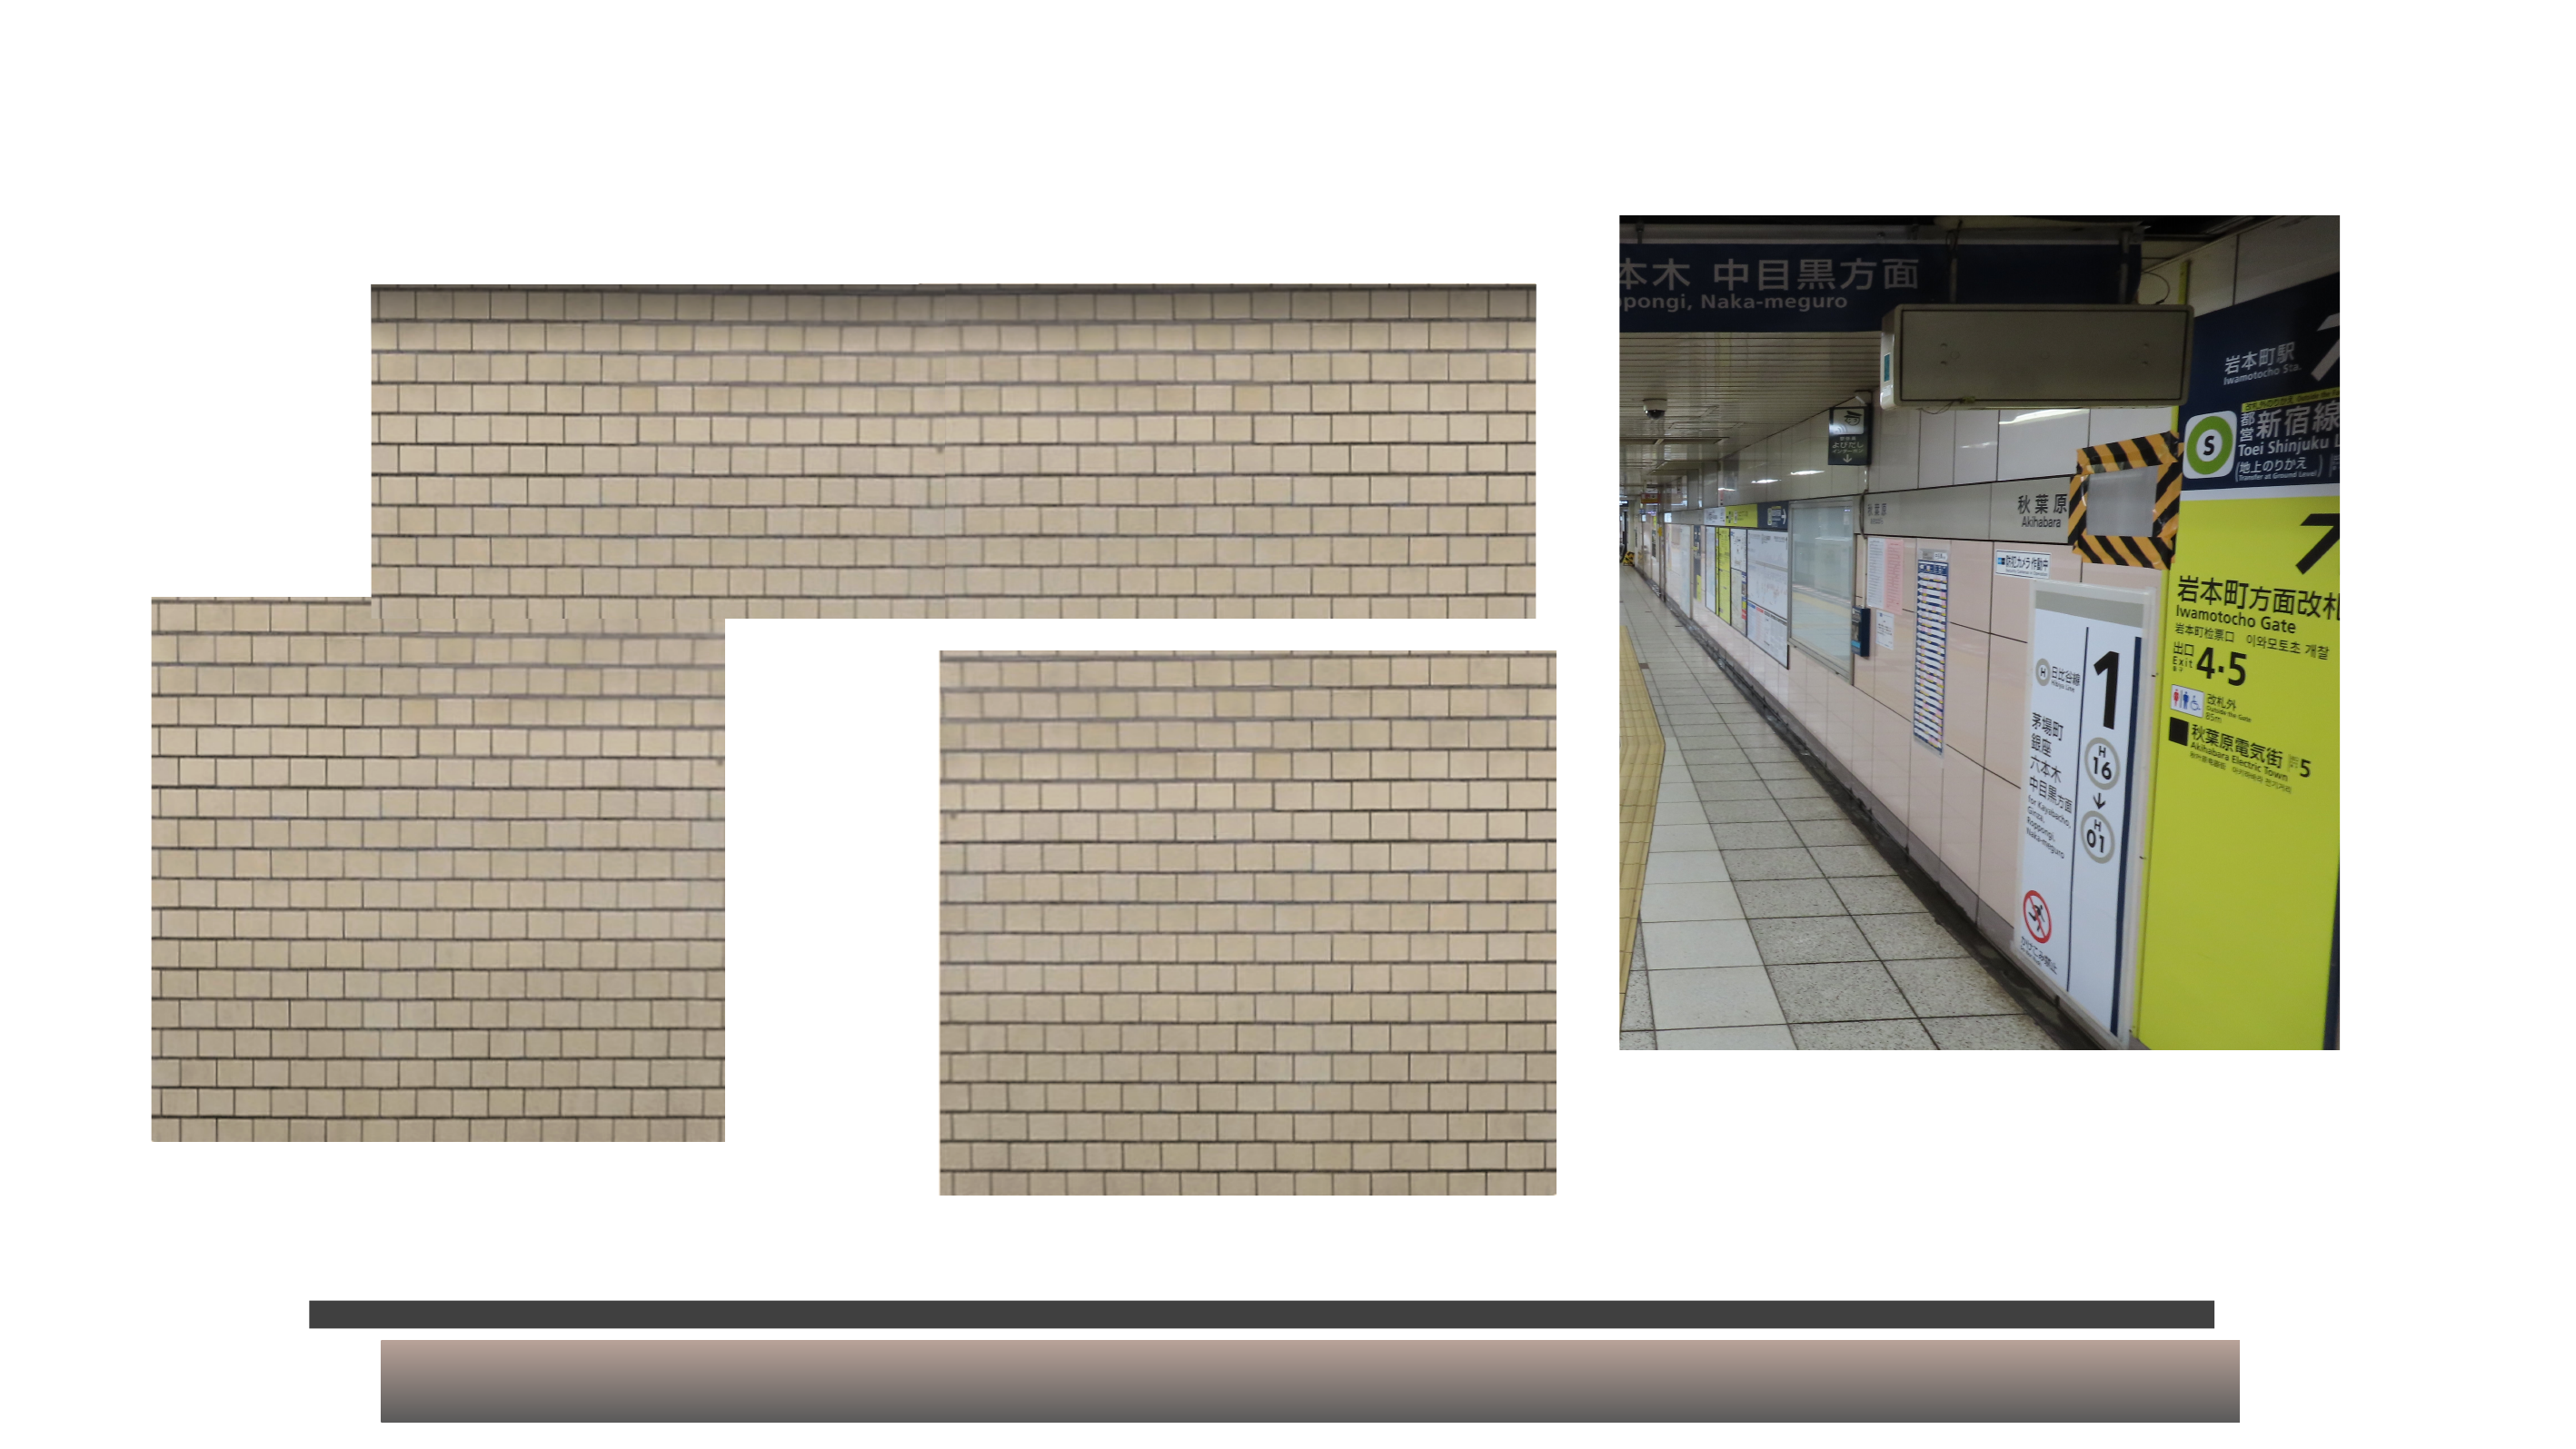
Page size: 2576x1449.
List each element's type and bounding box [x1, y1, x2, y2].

picture [151, 273, 1537, 1142]
picture [936, 650, 1557, 1196]
text_box [380, 1339, 2241, 1424]
picture [1619, 215, 2341, 1050]
text_box [308, 1300, 2215, 1329]
